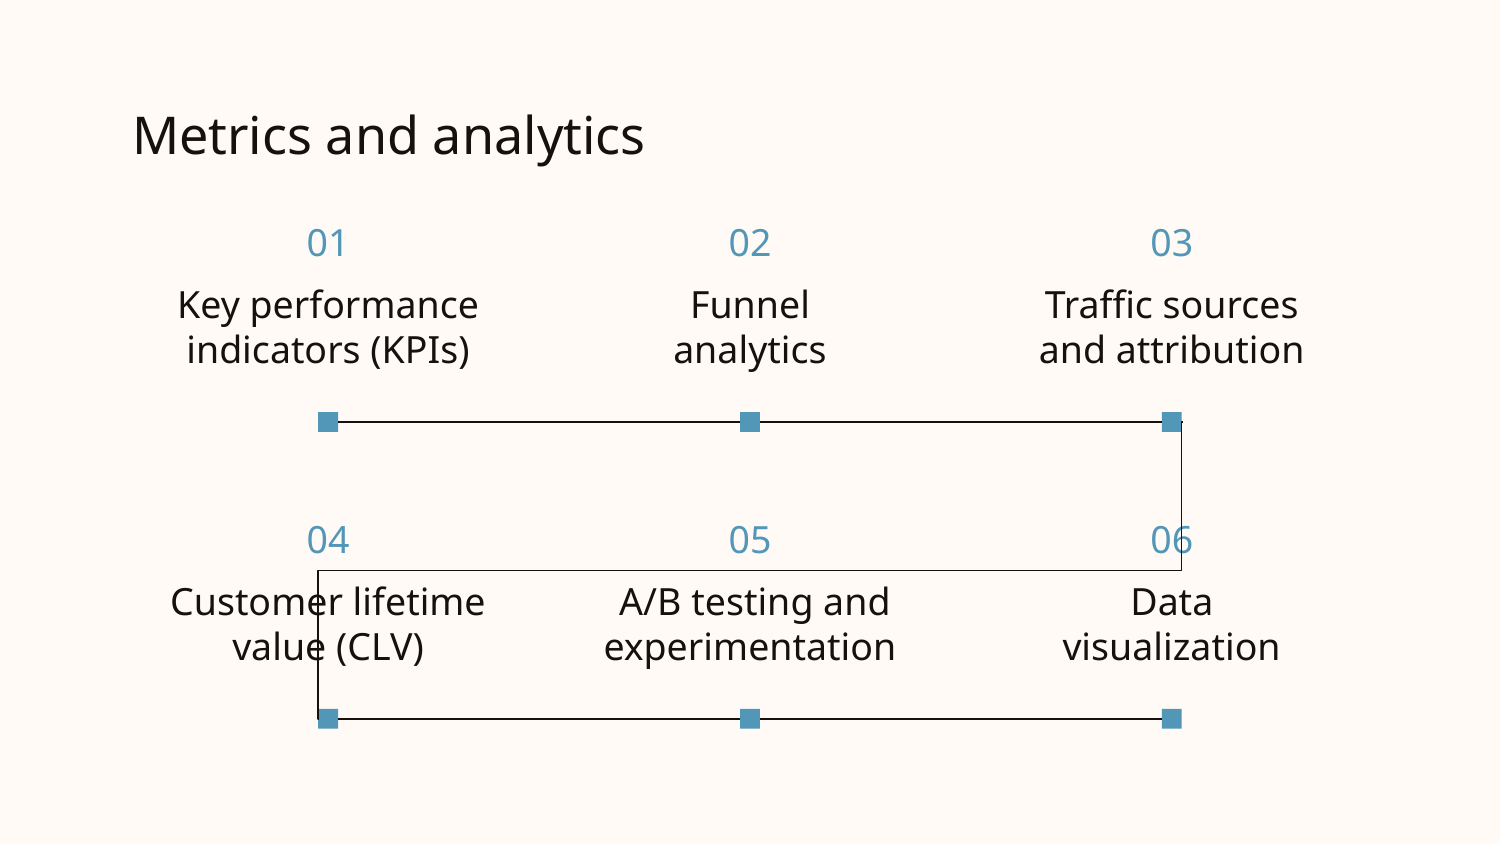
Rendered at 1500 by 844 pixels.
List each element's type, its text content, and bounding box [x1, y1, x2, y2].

text_box Key performance indicators (KPIs) [117, 266, 539, 388]
text_box Funnel analytics [539, 266, 960, 388]
title Metrics and analytics [117, 87, 1383, 178]
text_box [318, 421, 1182, 720]
text_box Data visualization [1187, 563, 1383, 684]
text_box 02 [539, 203, 960, 266]
text_box [740, 412, 760, 420]
text_box Customer lifetime value (CLV) [117, 563, 312, 684]
text_box [1161, 412, 1182, 421]
text_box [318, 412, 339, 420]
text_box 01 [117, 203, 539, 266]
text_box 06 [1187, 500, 1383, 563]
text_box Traffic sources and attribution [960, 266, 1383, 388]
text_box 03 [960, 203, 1383, 266]
text_box 04 [117, 500, 312, 563]
